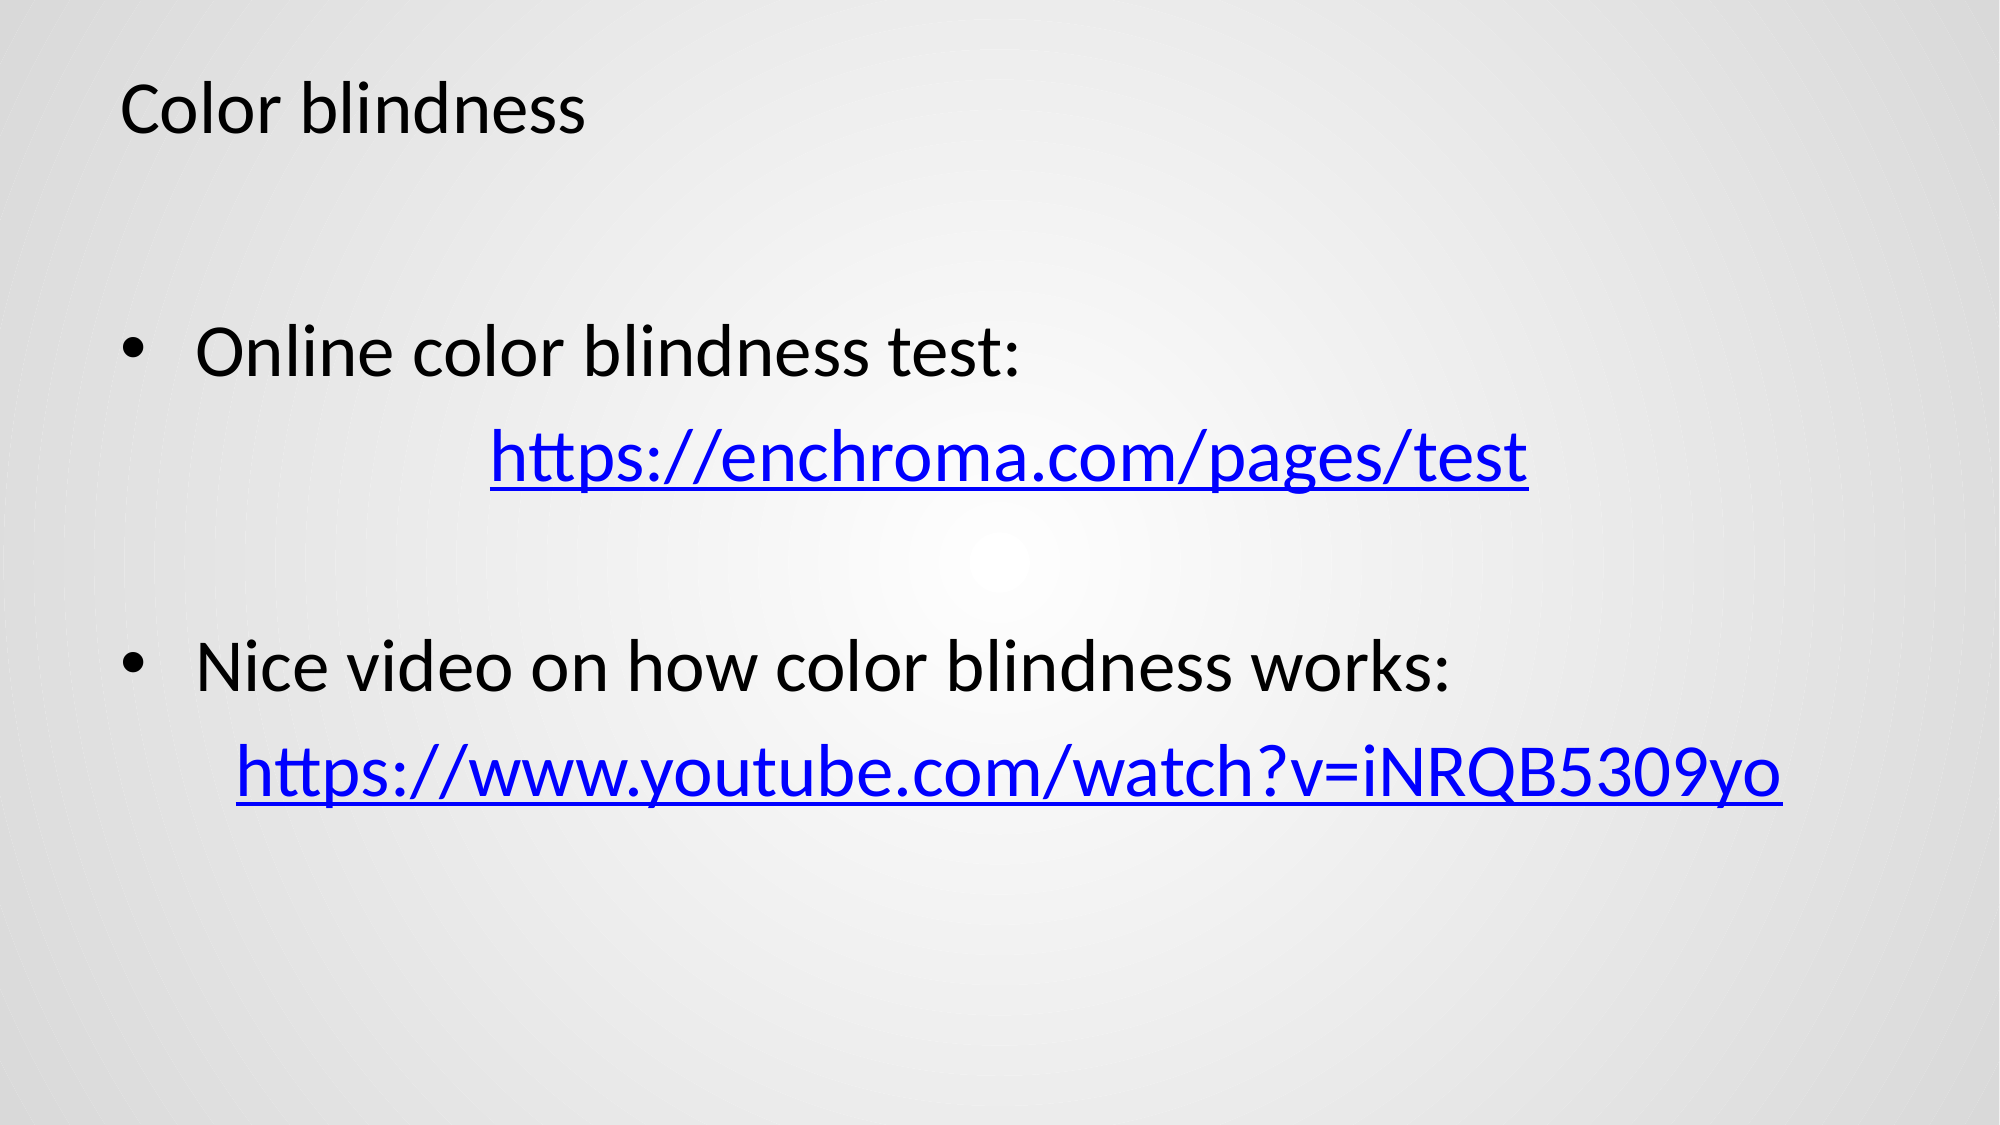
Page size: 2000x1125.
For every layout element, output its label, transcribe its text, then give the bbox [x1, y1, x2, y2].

title Color blindness [99, 45, 1900, 162]
list Online color blindness test: https://enchroma.com/pages/test Nice video on how color blindness works: https://www.youtube.com/watch?v=iNRQB5309yo [99, 186, 1900, 1005]
